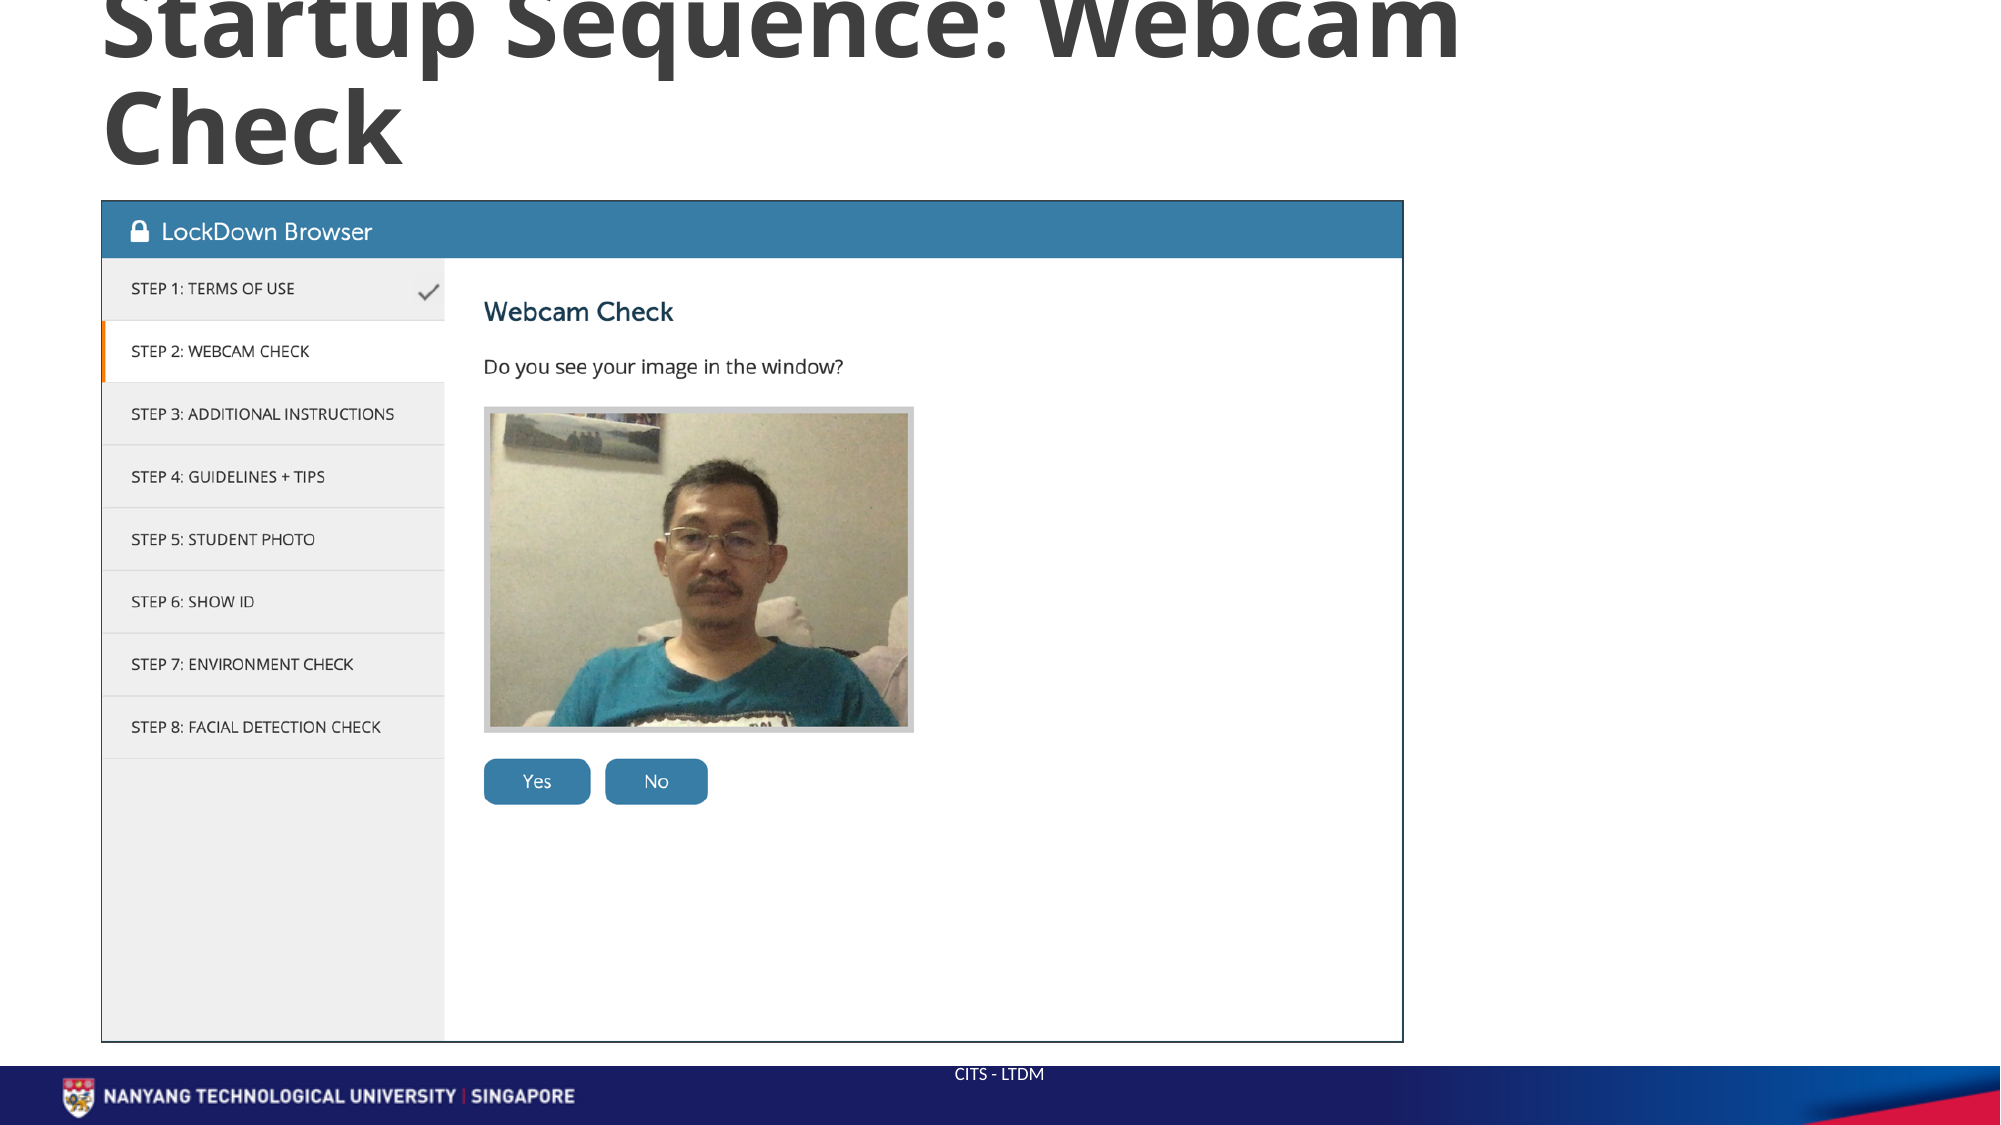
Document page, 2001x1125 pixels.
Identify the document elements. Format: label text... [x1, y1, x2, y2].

footer CITS - LTDM [662, 1043, 1338, 1103]
picture [0, 1066, 2000, 1125]
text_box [101, 77, 1732, 212]
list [101, 200, 1404, 1043]
